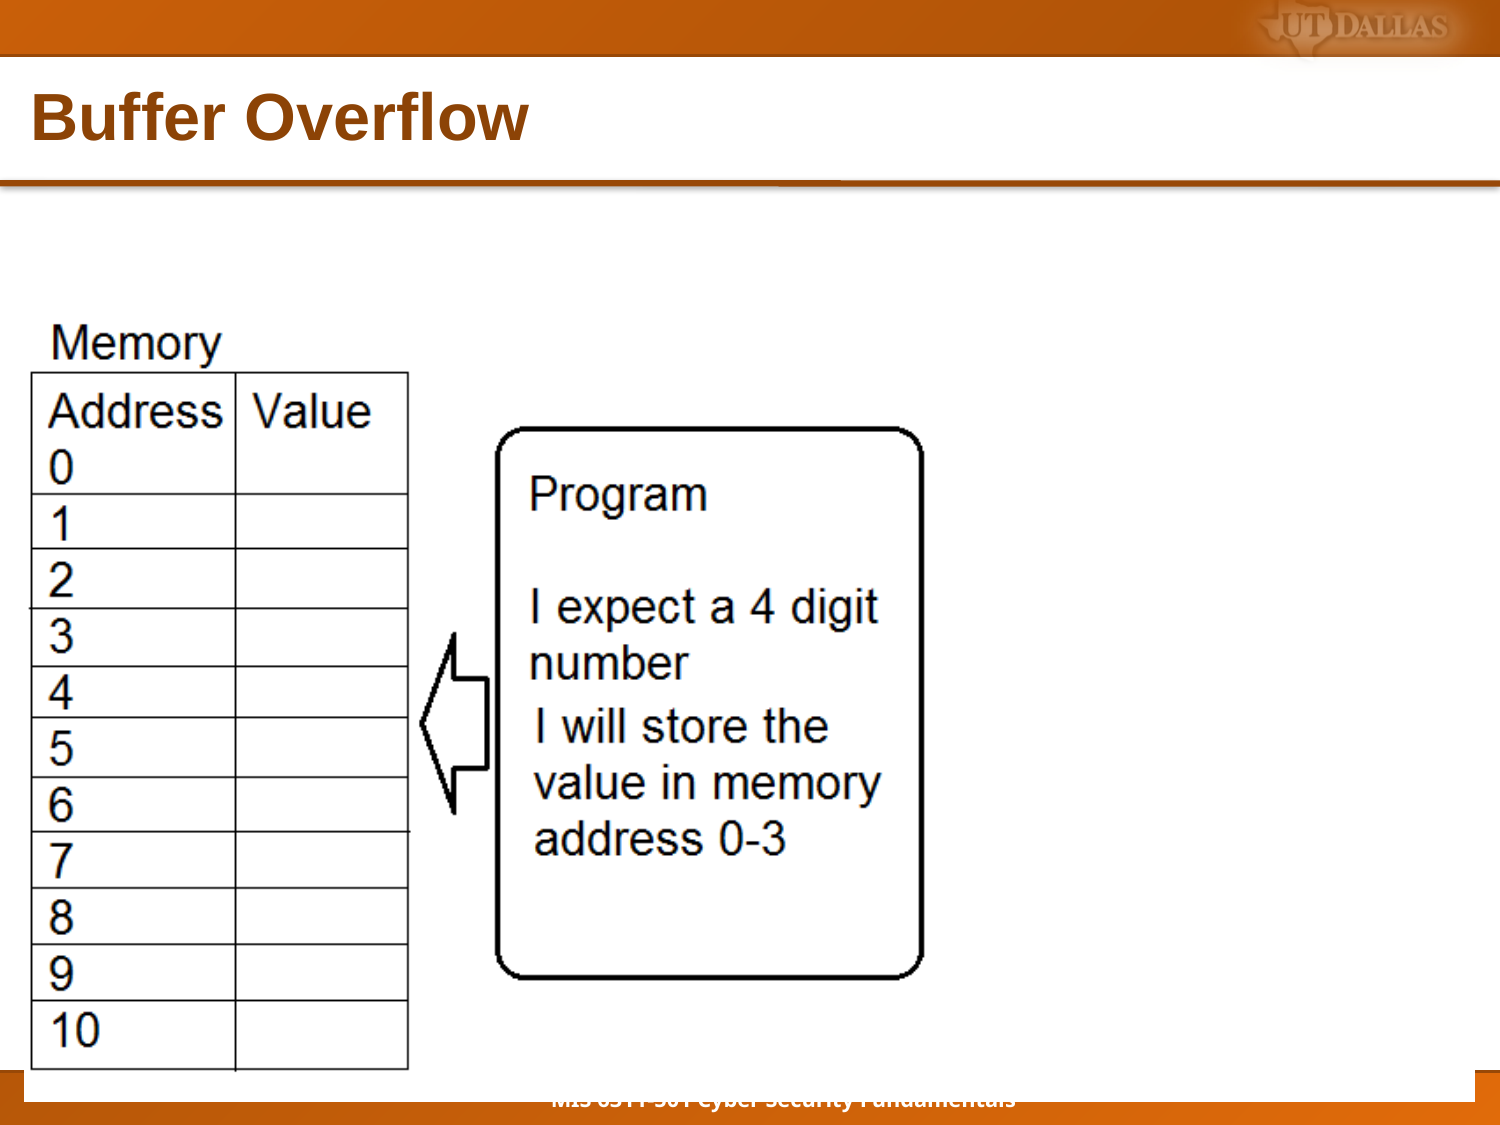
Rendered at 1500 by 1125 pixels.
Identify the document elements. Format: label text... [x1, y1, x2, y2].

picture [1218, 0, 1500, 62]
title Buffer Overflow [0, 62, 1500, 176]
picture [24, 241, 1476, 1102]
